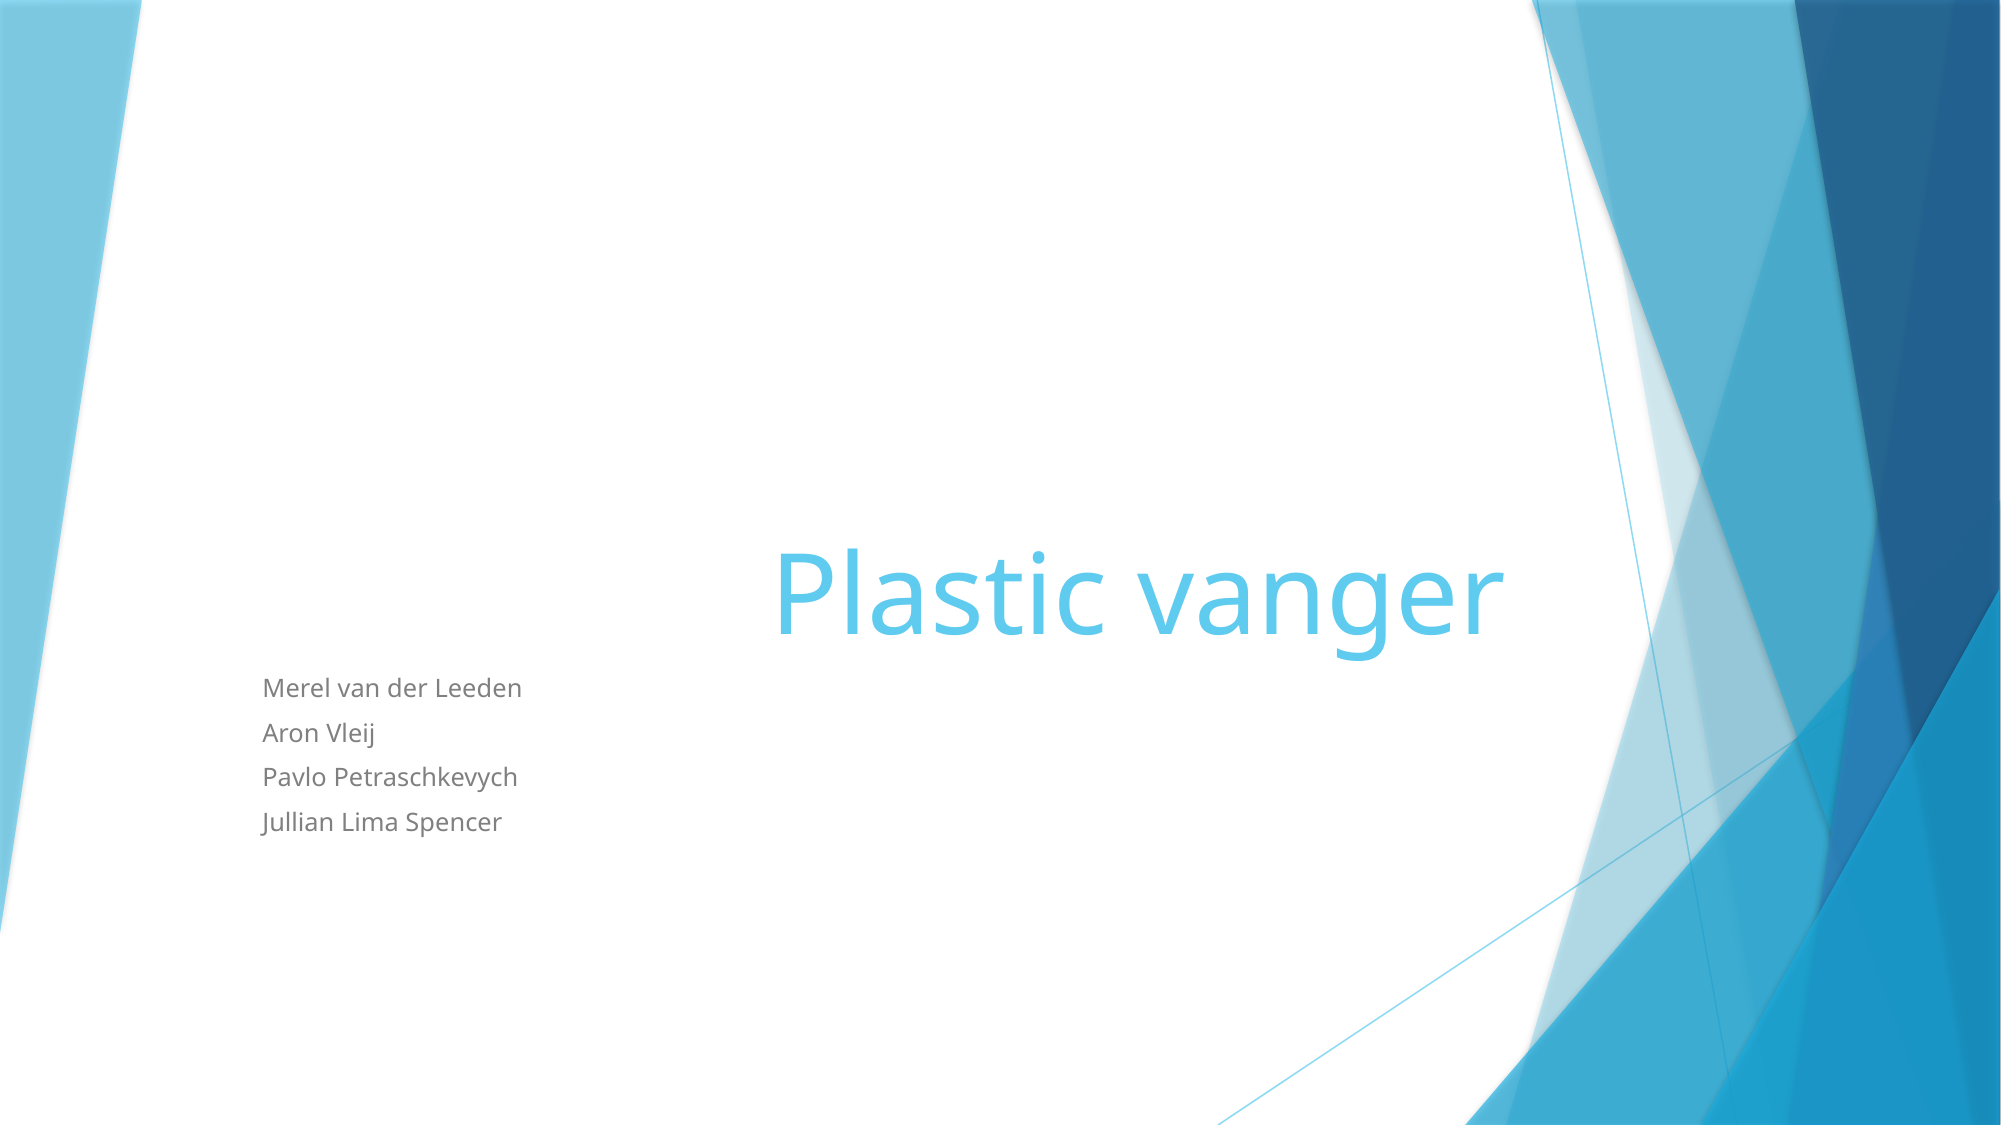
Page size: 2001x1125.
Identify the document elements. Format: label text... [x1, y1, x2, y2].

title Plastic vanger [247, 394, 1522, 664]
subtitle Merel van der Leeden Aron Vleij Pavlo Petraschkevych Jullian Lima Spencer [247, 664, 1522, 845]
